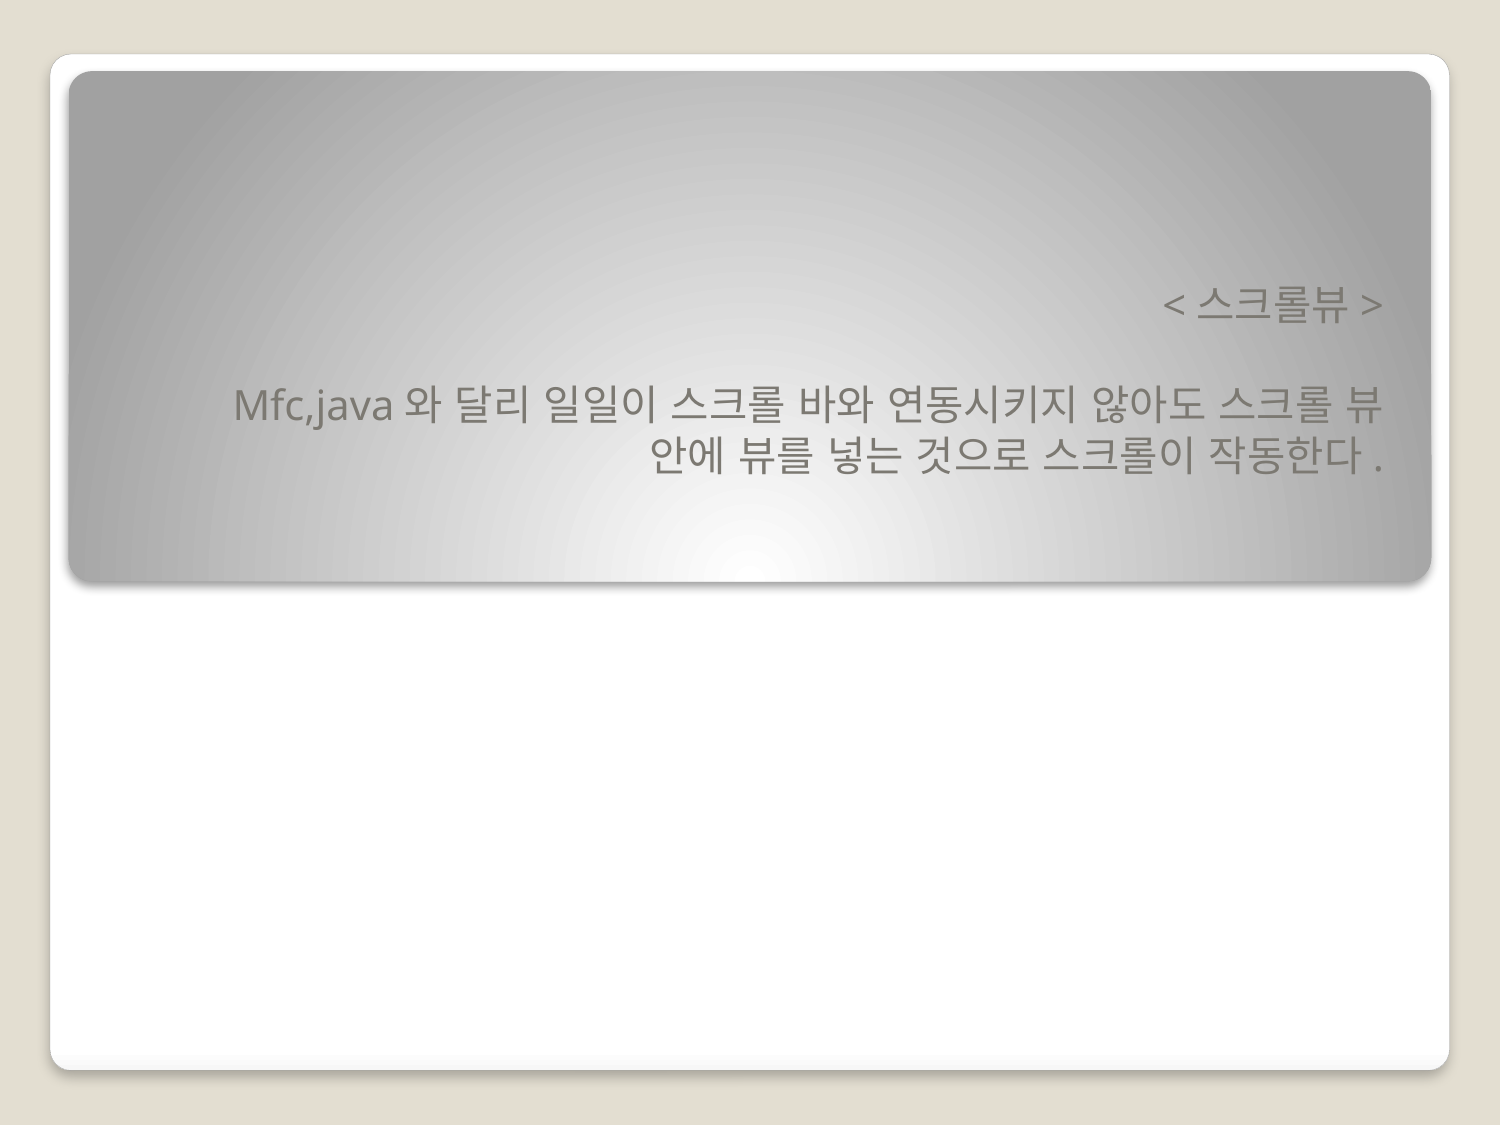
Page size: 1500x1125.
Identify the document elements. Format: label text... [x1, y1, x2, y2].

subtitle <스크롤뷰> Mfc,java와 달리 일일이 스크롤 바와 연동시키지 않아도 스크롤 뷰 안에 뷰를 넣는 것으로 스크롤이 작동한다. [123, 278, 1399, 504]
